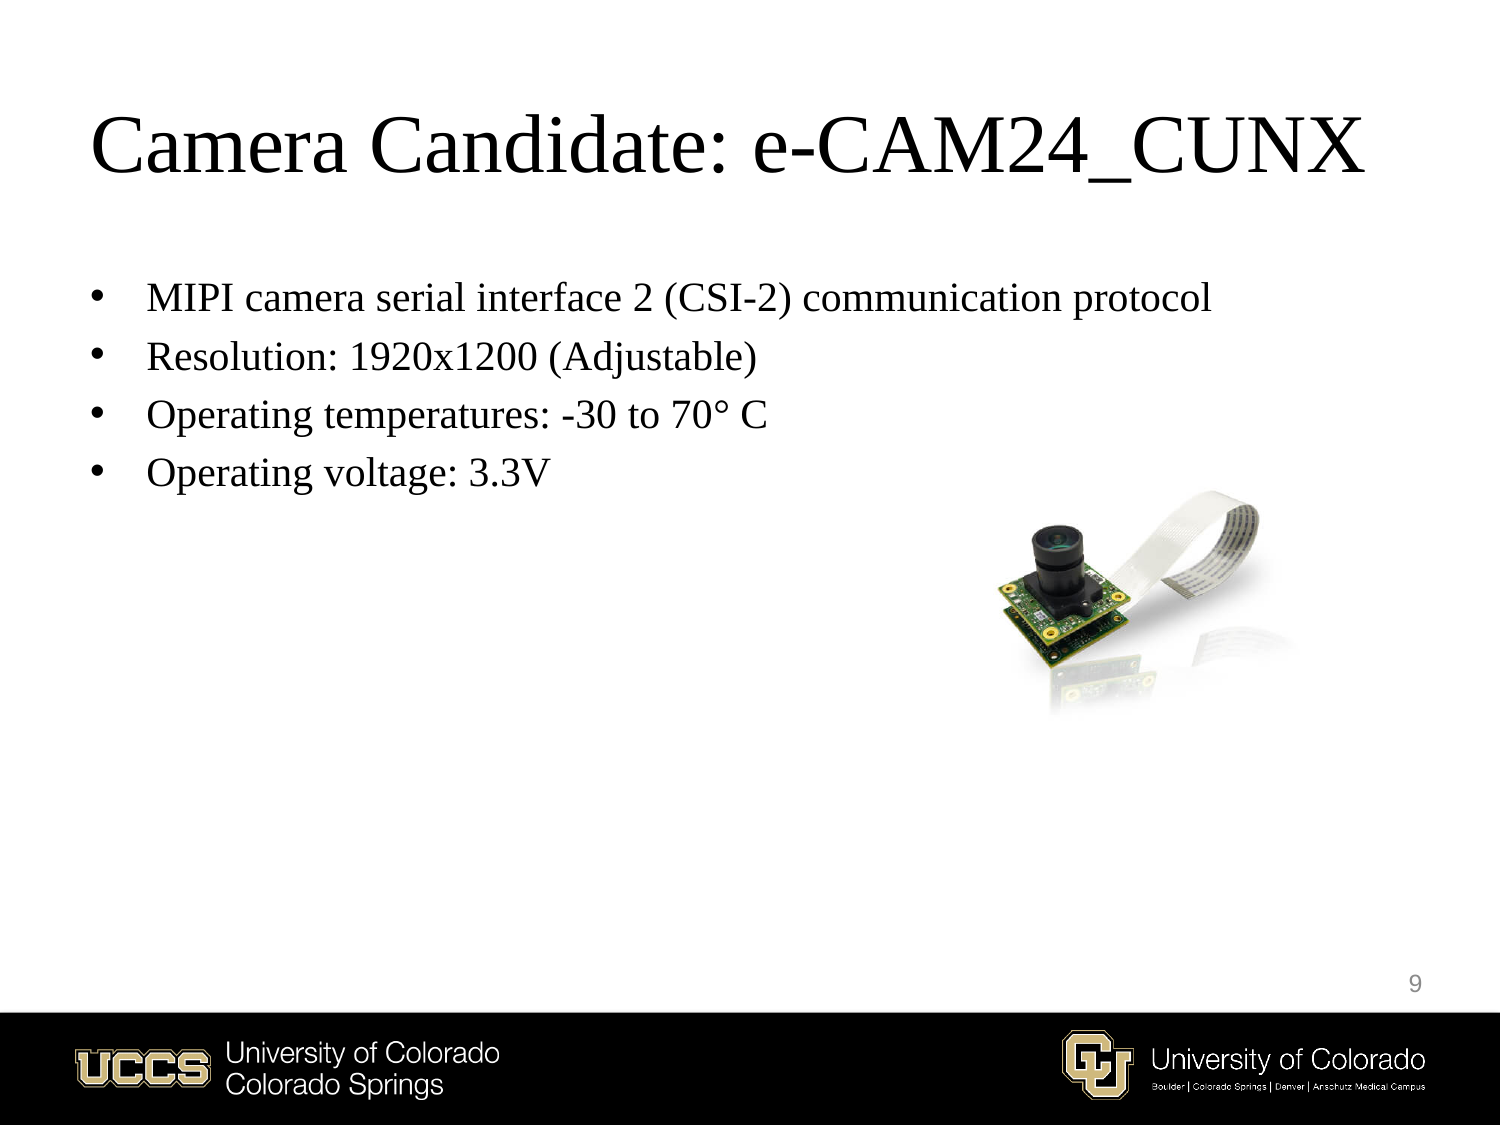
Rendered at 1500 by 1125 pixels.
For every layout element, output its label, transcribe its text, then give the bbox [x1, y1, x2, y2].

slide_number 9 [1087, 952, 1438, 1013]
picture [75, 1041, 499, 1100]
picture [1062, 1030, 1425, 1100]
list MIPI camera serial interface 2 (CSI-2) communication protocol Resolution: 1920x1200 (Adjustable) Operating temperatures: -30 to 70° C Operating voltage: 3.3V [75, 262, 1425, 988]
title Camera Candidate: e-CAM24_CUNX [75, 45, 1425, 233]
picture [902, 432, 1354, 733]
